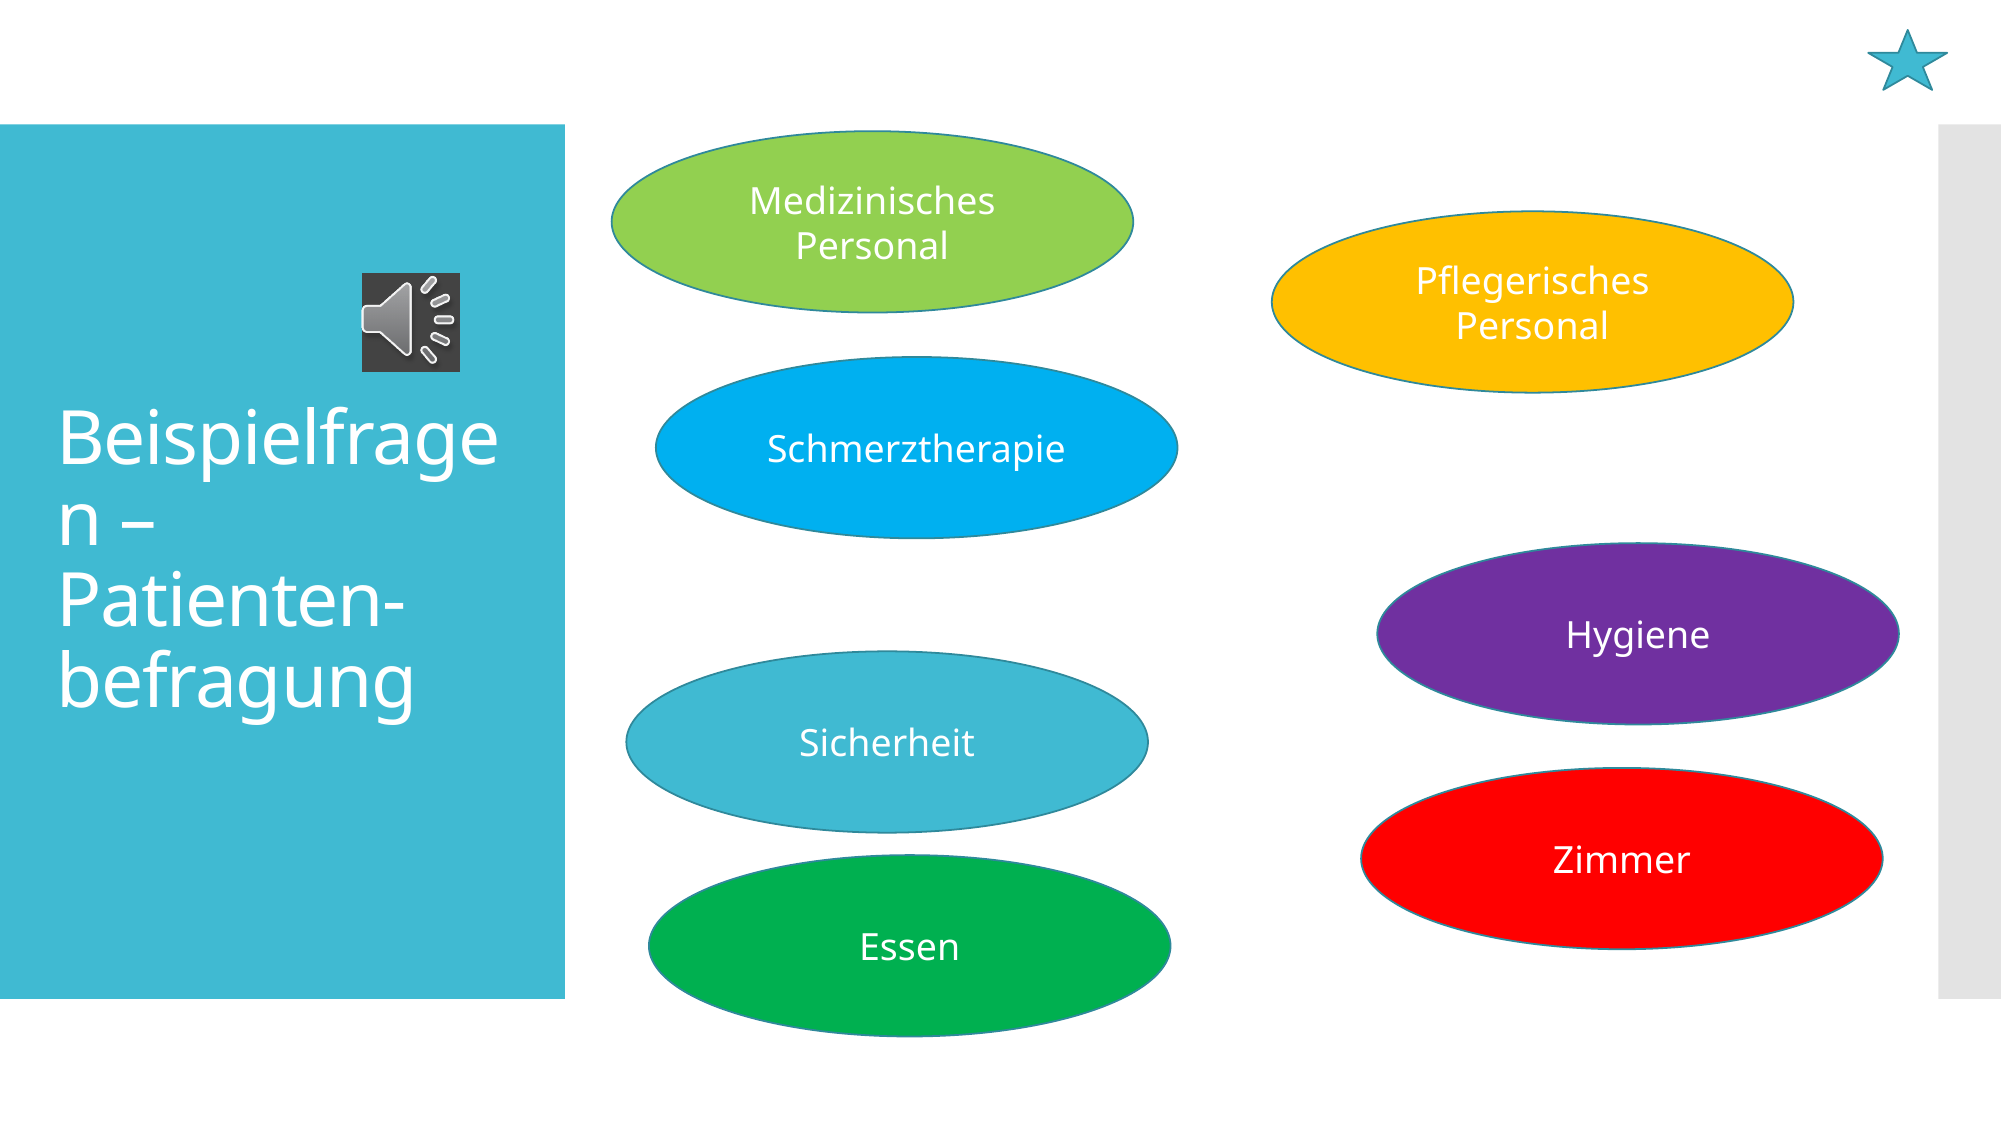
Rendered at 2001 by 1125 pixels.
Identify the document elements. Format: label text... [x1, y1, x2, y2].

text_box Zimmer [1360, 767, 1884, 951]
text_box Medizinisches Personal [610, 130, 1135, 314]
text_box Schmerztherapie [654, 356, 1179, 540]
text_box Hygiene [1376, 542, 1900, 726]
picture [360, 272, 462, 373]
title Beispielfragen – Patienten-befragung [41, 184, 525, 940]
text_box Pflegerisches Personal [1270, 210, 1795, 394]
text_box Sicherheit [625, 650, 1149, 834]
text_box [1867, 29, 1949, 91]
text_box Essen [648, 854, 1172, 1038]
